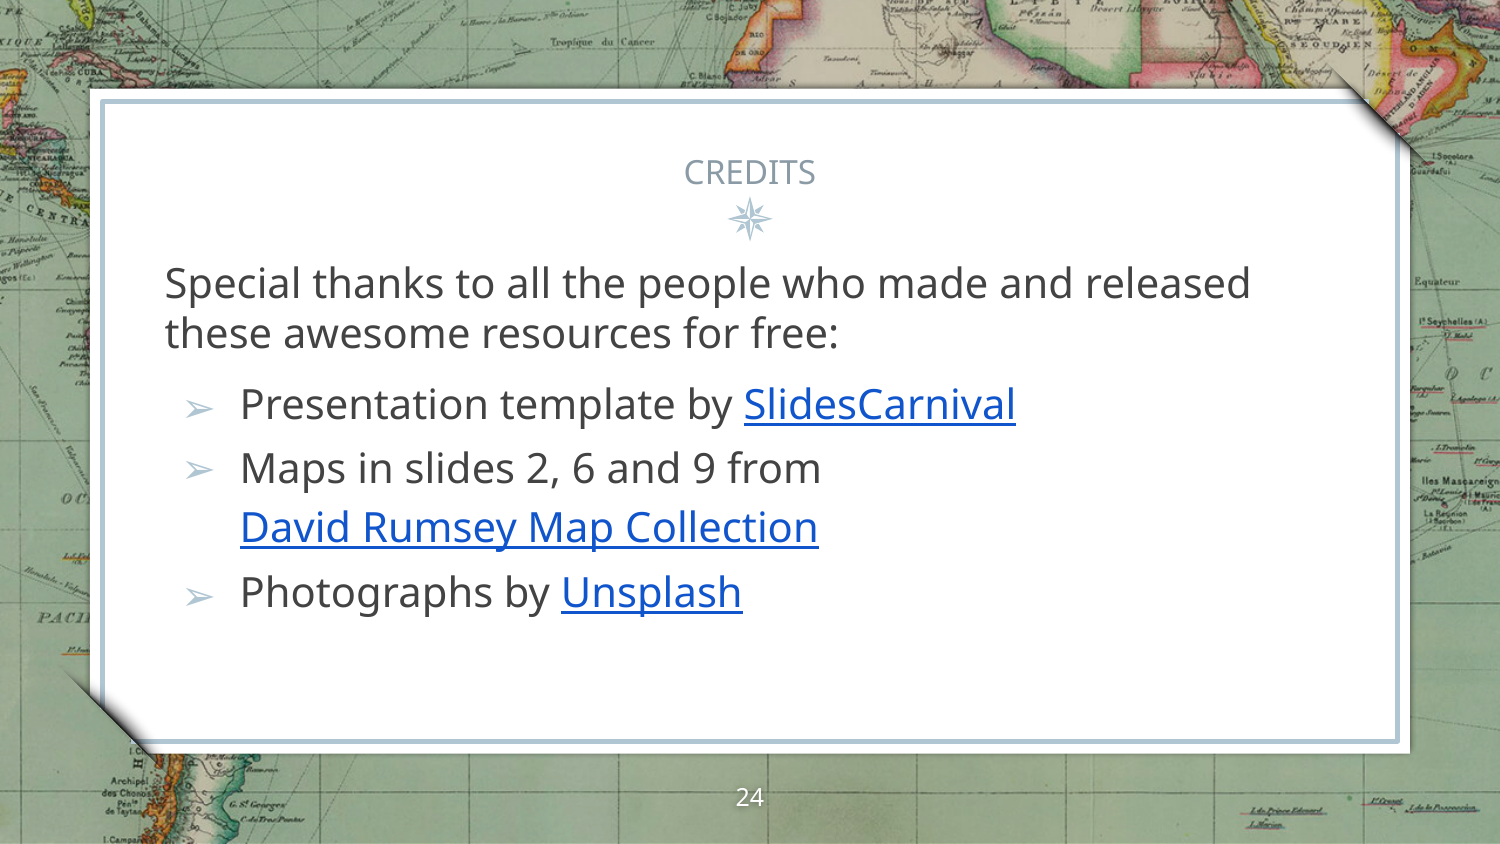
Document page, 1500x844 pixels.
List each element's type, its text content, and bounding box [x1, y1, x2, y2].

slide_number ‹#› [705, 753, 795, 844]
title CREDITS [164, 101, 1336, 192]
picture [0, 0, 1500, 844]
list Special thanks to all the people who made and released these awesome resources for free: Presentation template by SlidesCarnival Maps in slides 2, 6 and 9 from David Rumsey Map Collection Photographs by Unsplash [164, 256, 1336, 710]
